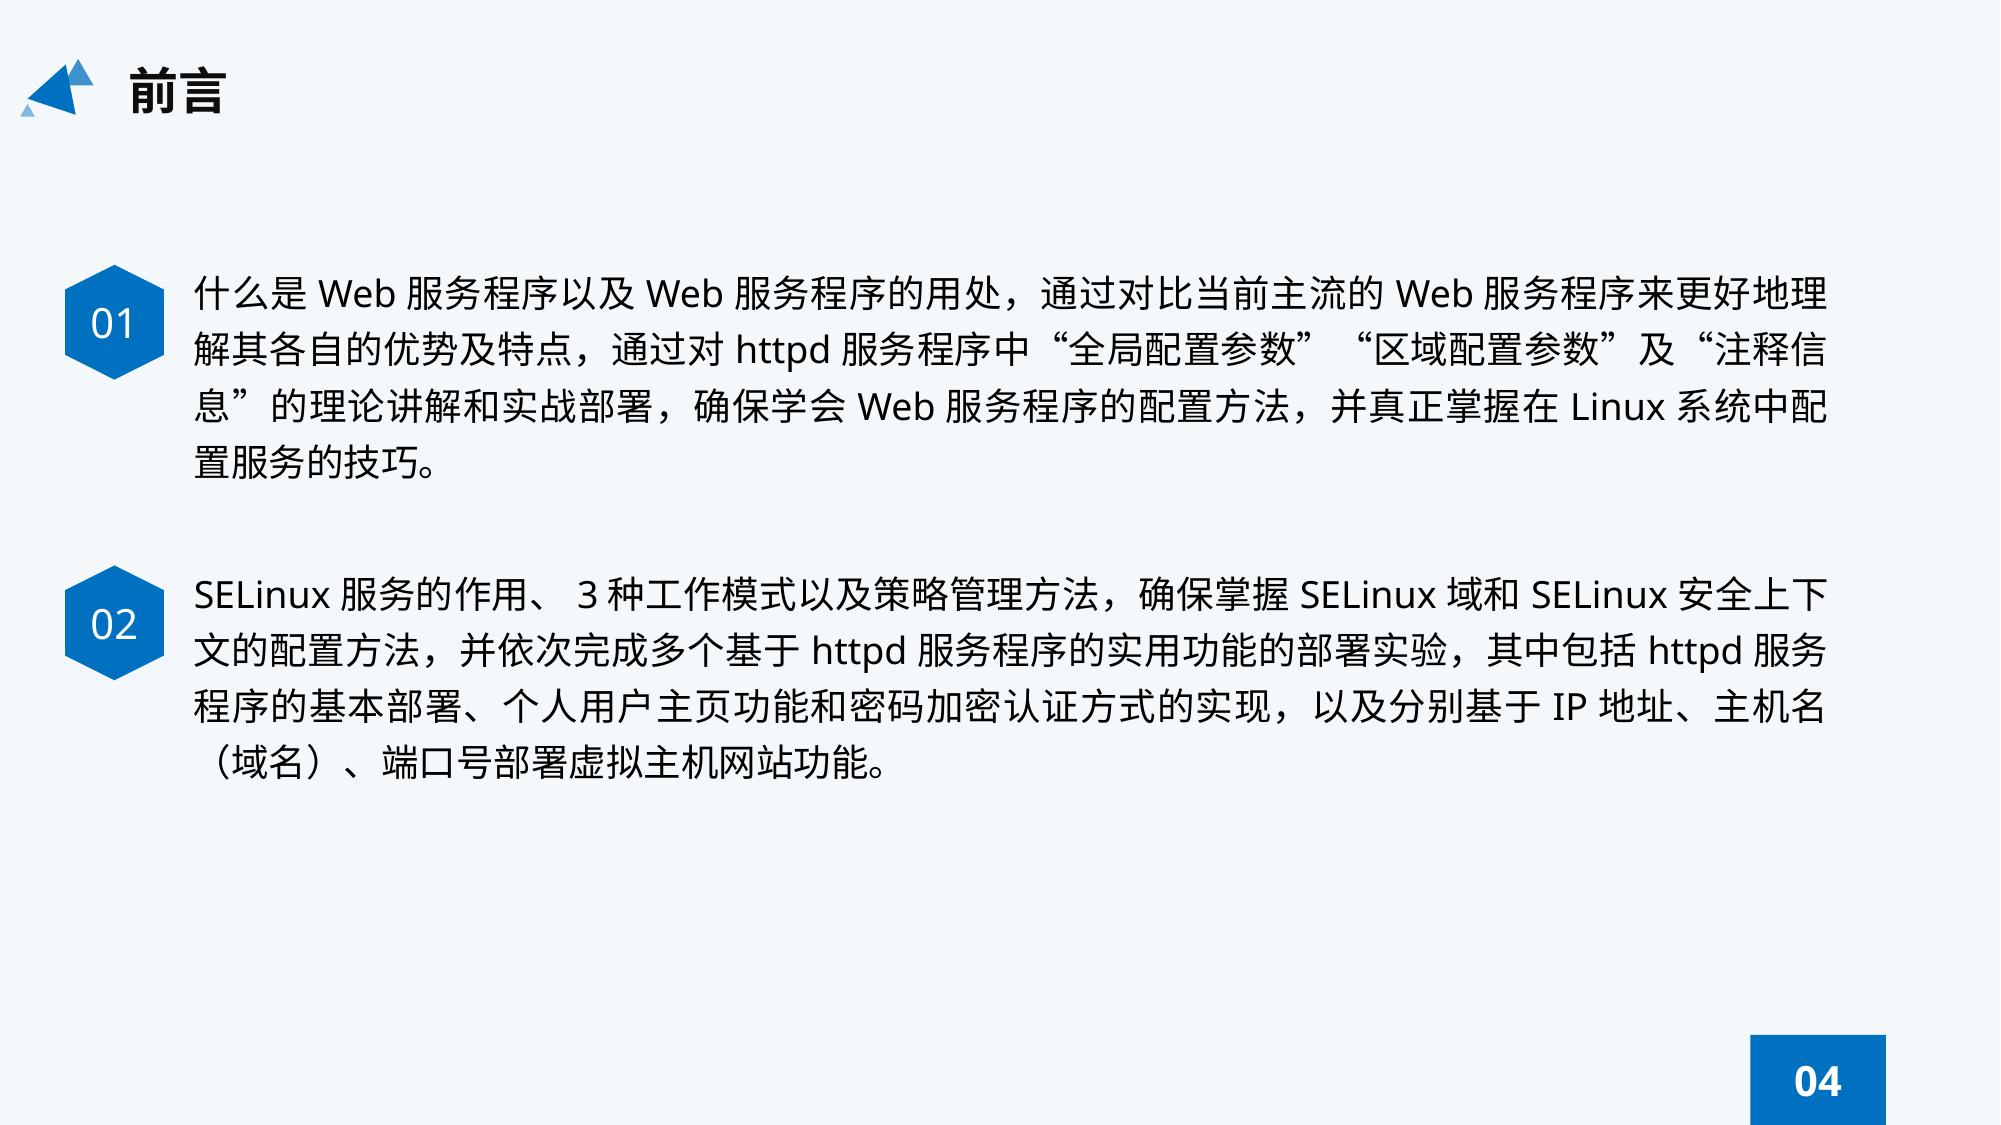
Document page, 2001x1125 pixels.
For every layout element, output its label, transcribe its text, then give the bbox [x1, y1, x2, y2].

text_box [1750, 1034, 1886, 1125]
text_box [64, 552, 1844, 790]
text_box 前言 [113, 52, 494, 127]
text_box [64, 251, 1844, 489]
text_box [20, 58, 94, 117]
